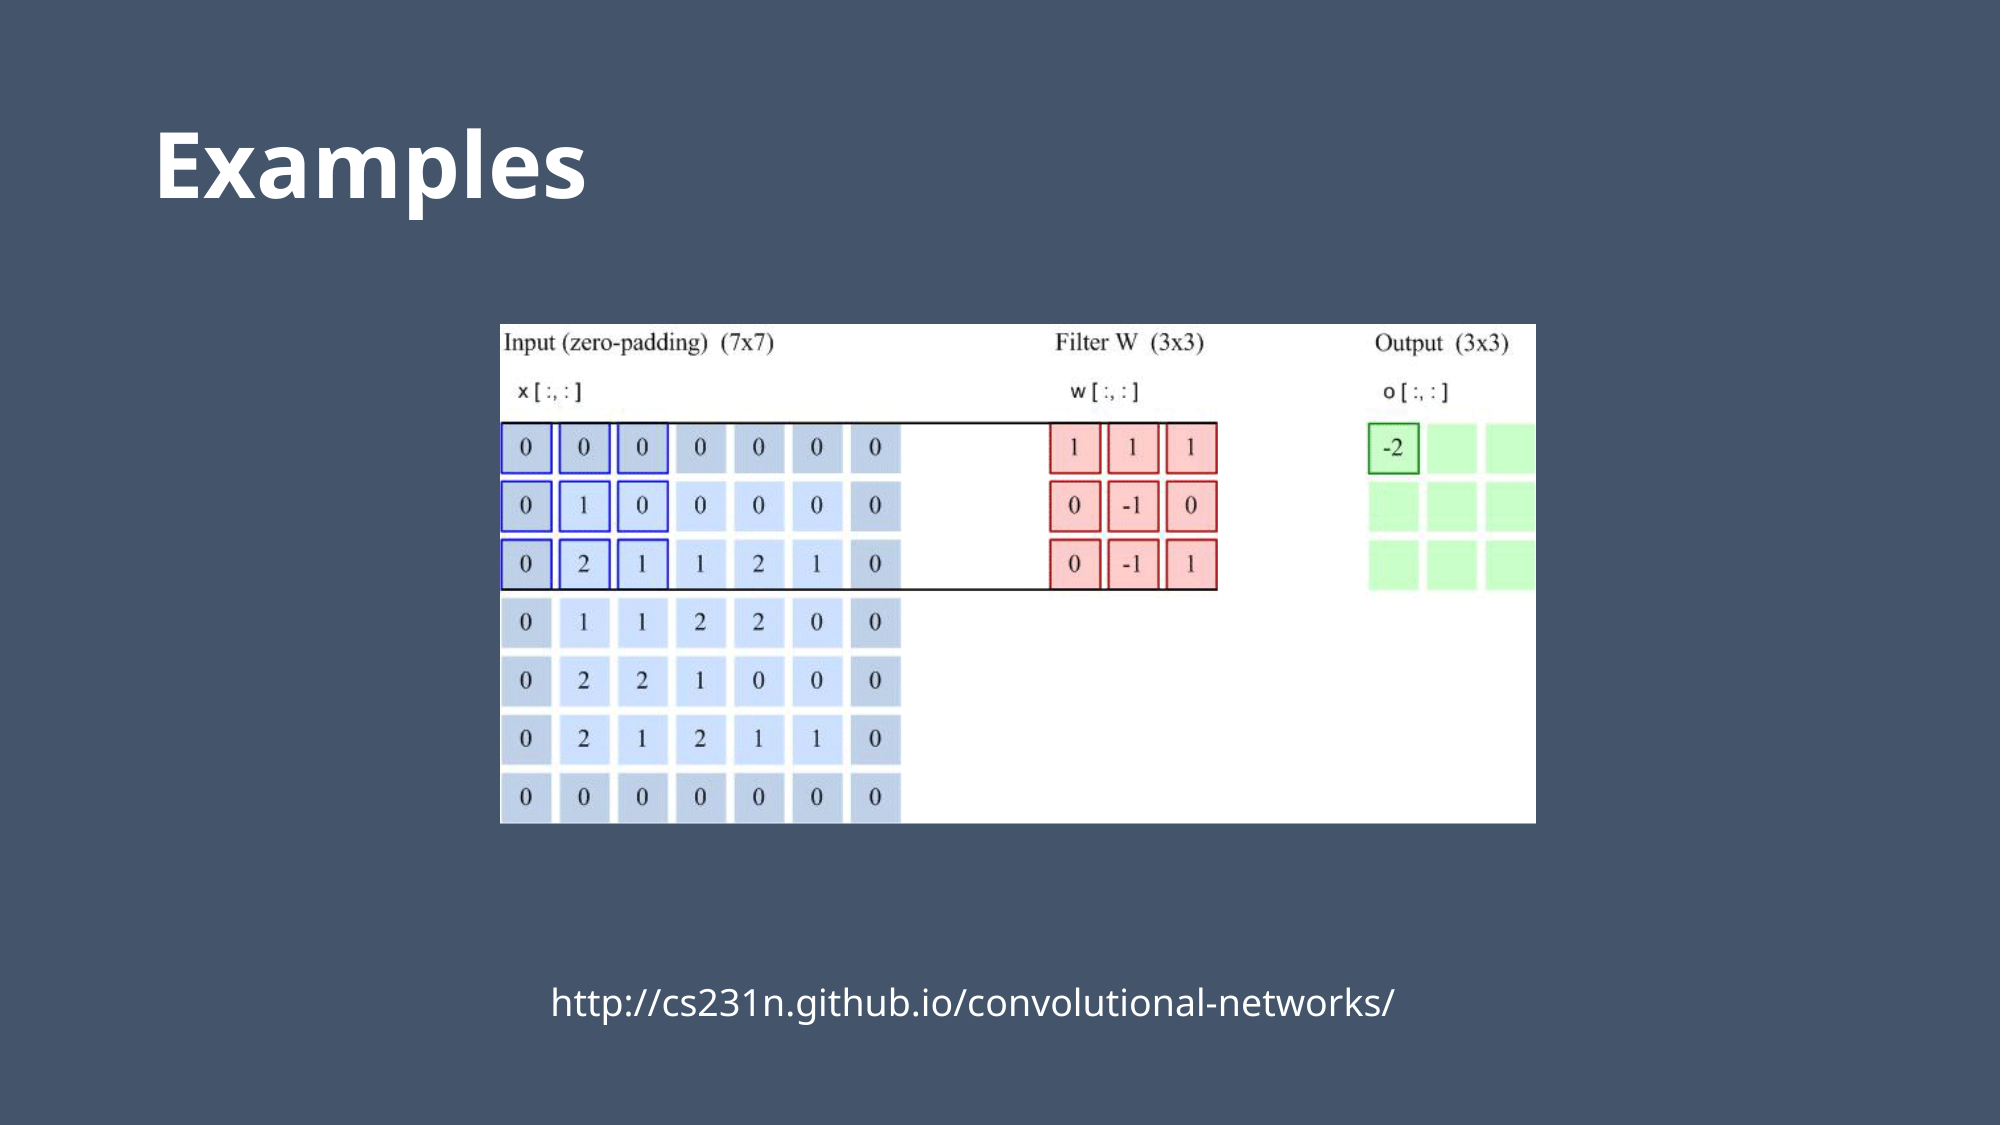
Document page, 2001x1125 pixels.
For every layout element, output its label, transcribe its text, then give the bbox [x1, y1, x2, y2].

picture [499, 324, 1536, 825]
title Examples [137, 59, 1863, 278]
text_box http://cs231n.github.io/convolutional-networks/ [535, 971, 1411, 1031]
